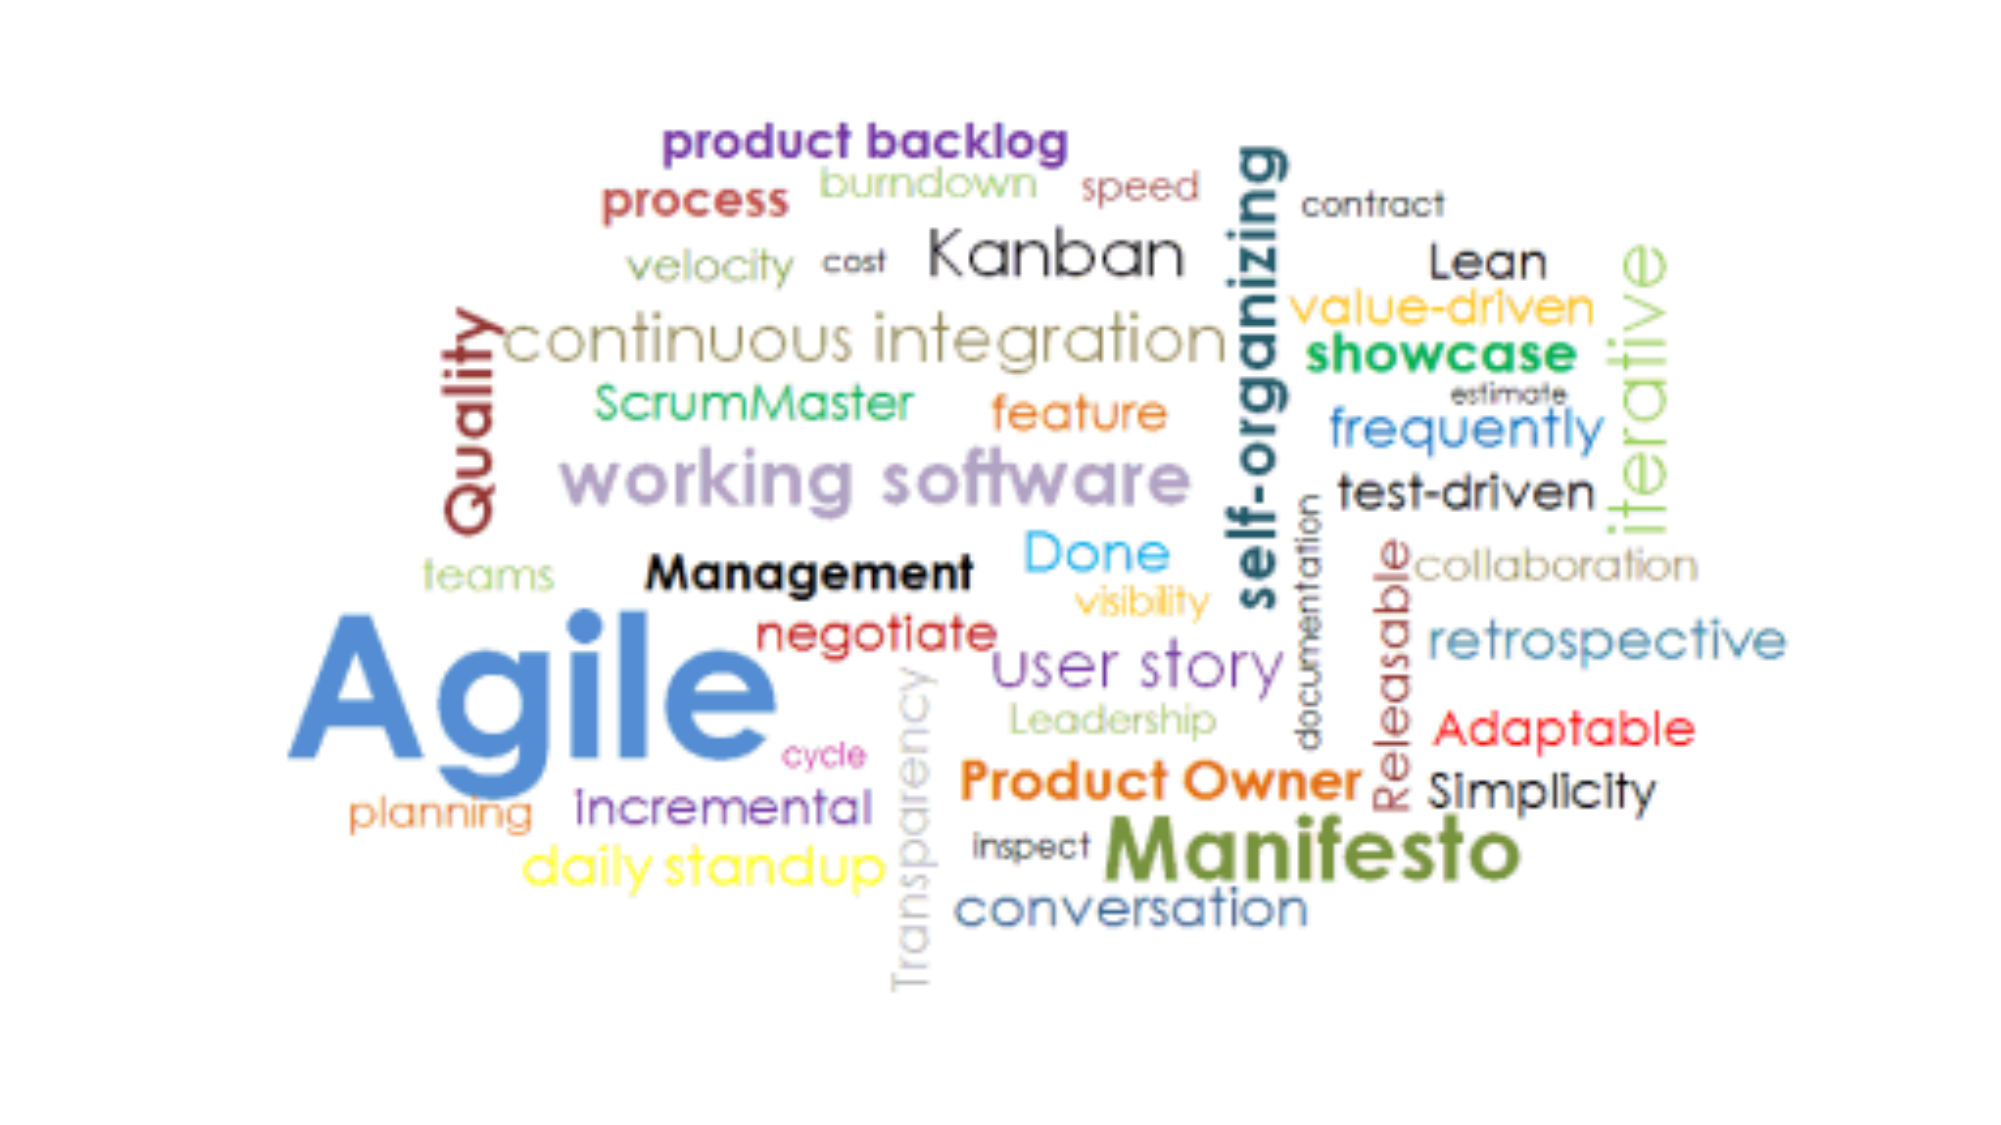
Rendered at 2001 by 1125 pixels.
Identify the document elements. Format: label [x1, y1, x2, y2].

picture [254, 93, 1821, 1025]
